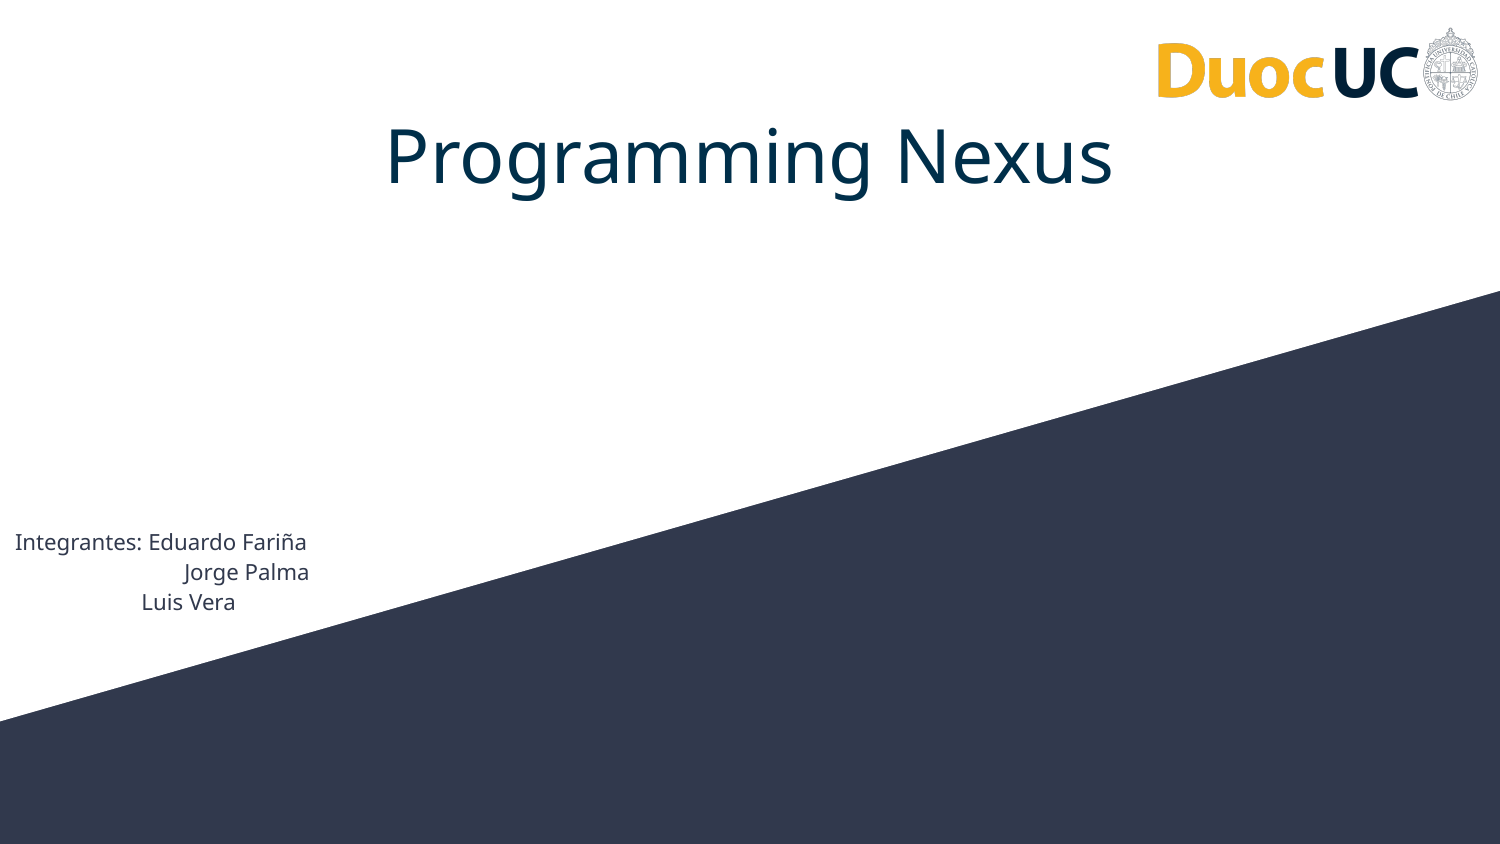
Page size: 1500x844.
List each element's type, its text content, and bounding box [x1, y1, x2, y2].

title Programming Nexus [51, 88, 1449, 299]
subtitle Integrantes: Eduardo Fariña Jorge Palma Luis Vera [0, 511, 696, 633]
picture [1154, 23, 1483, 105]
